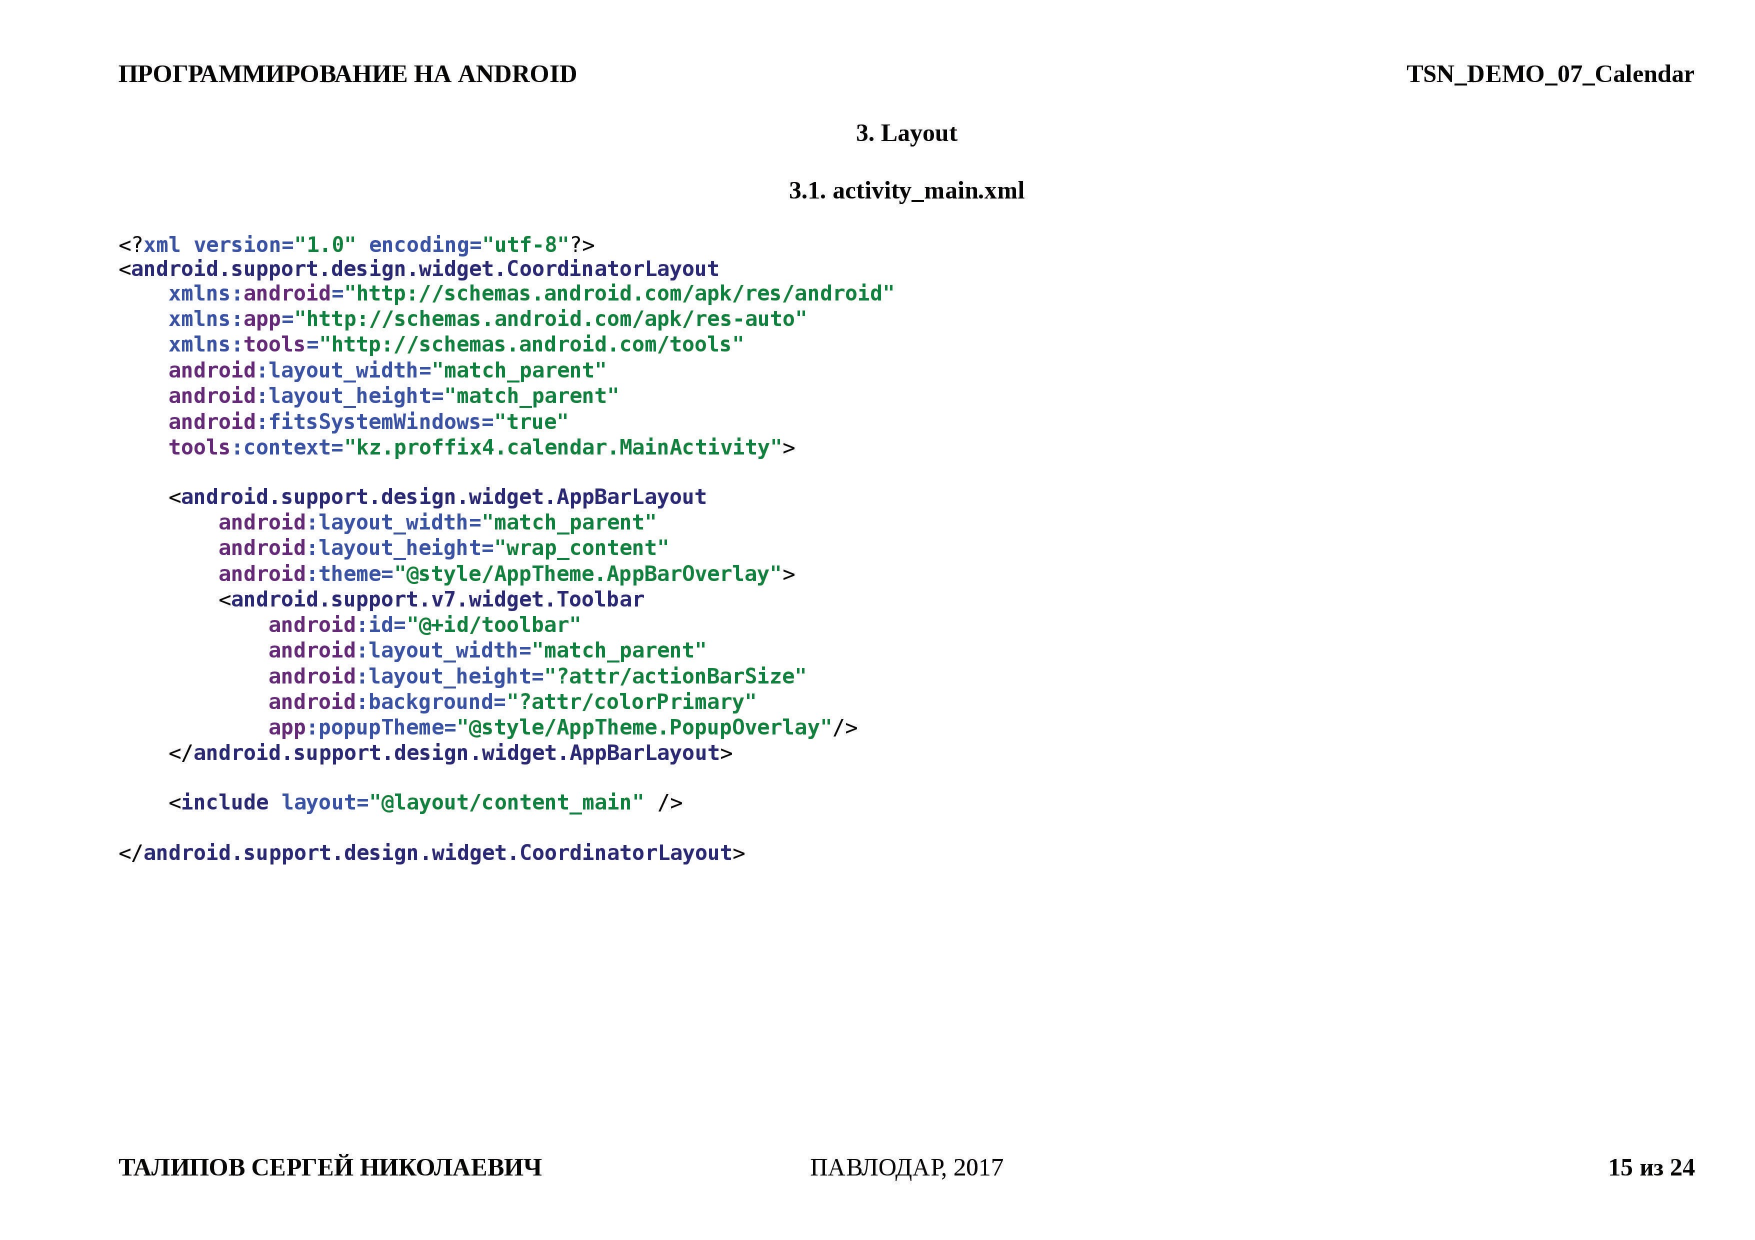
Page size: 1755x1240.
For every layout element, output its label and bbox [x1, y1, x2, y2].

text_box [0, 0, 1754, 1240]
